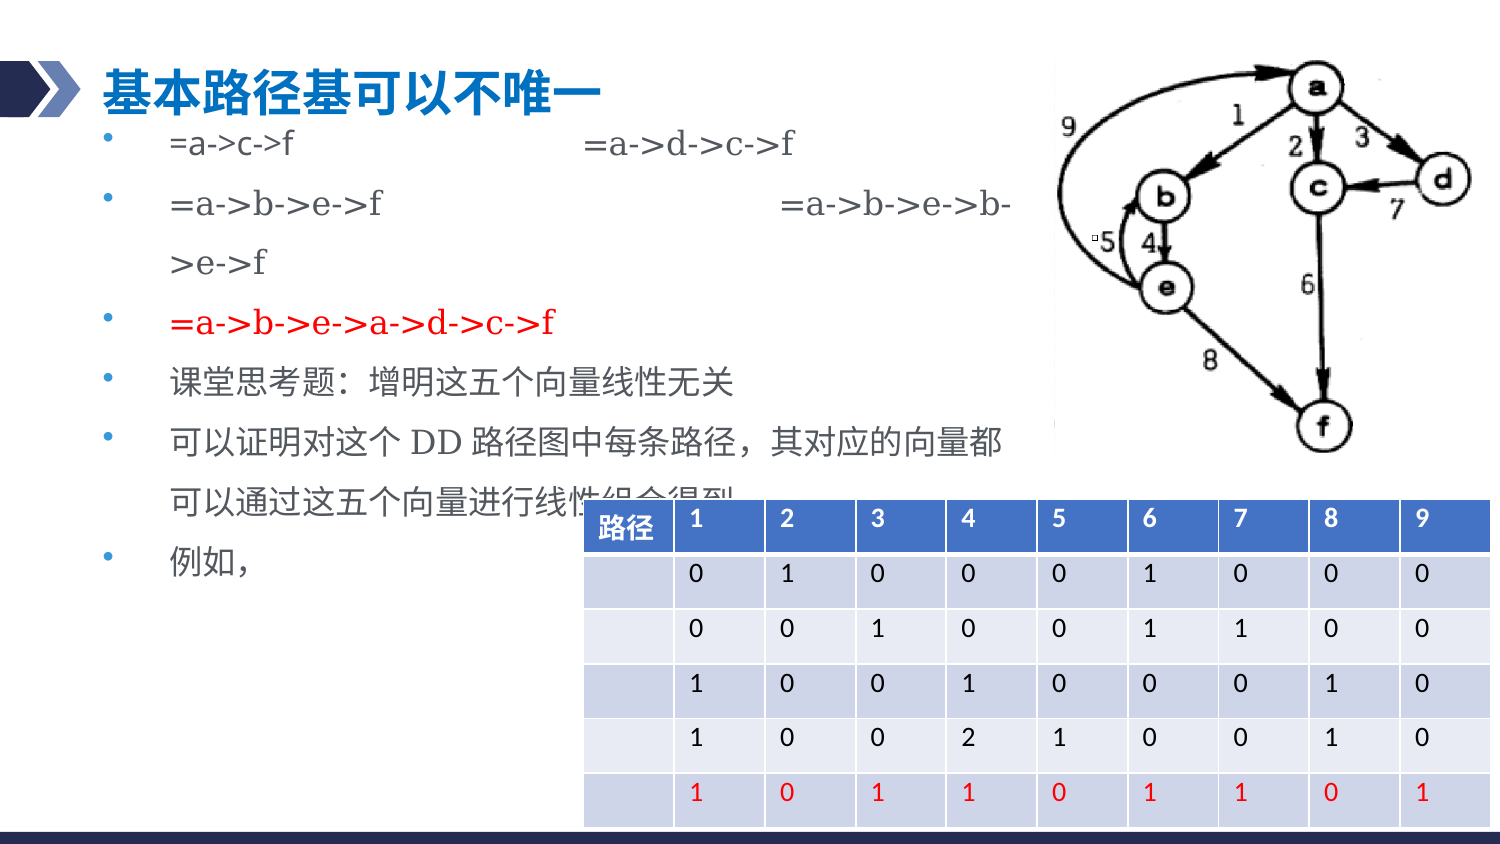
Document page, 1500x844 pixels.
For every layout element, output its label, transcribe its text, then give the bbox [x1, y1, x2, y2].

title 基本路径基可以不唯一 [87, 51, 1426, 138]
picture [1054, 58, 1474, 455]
